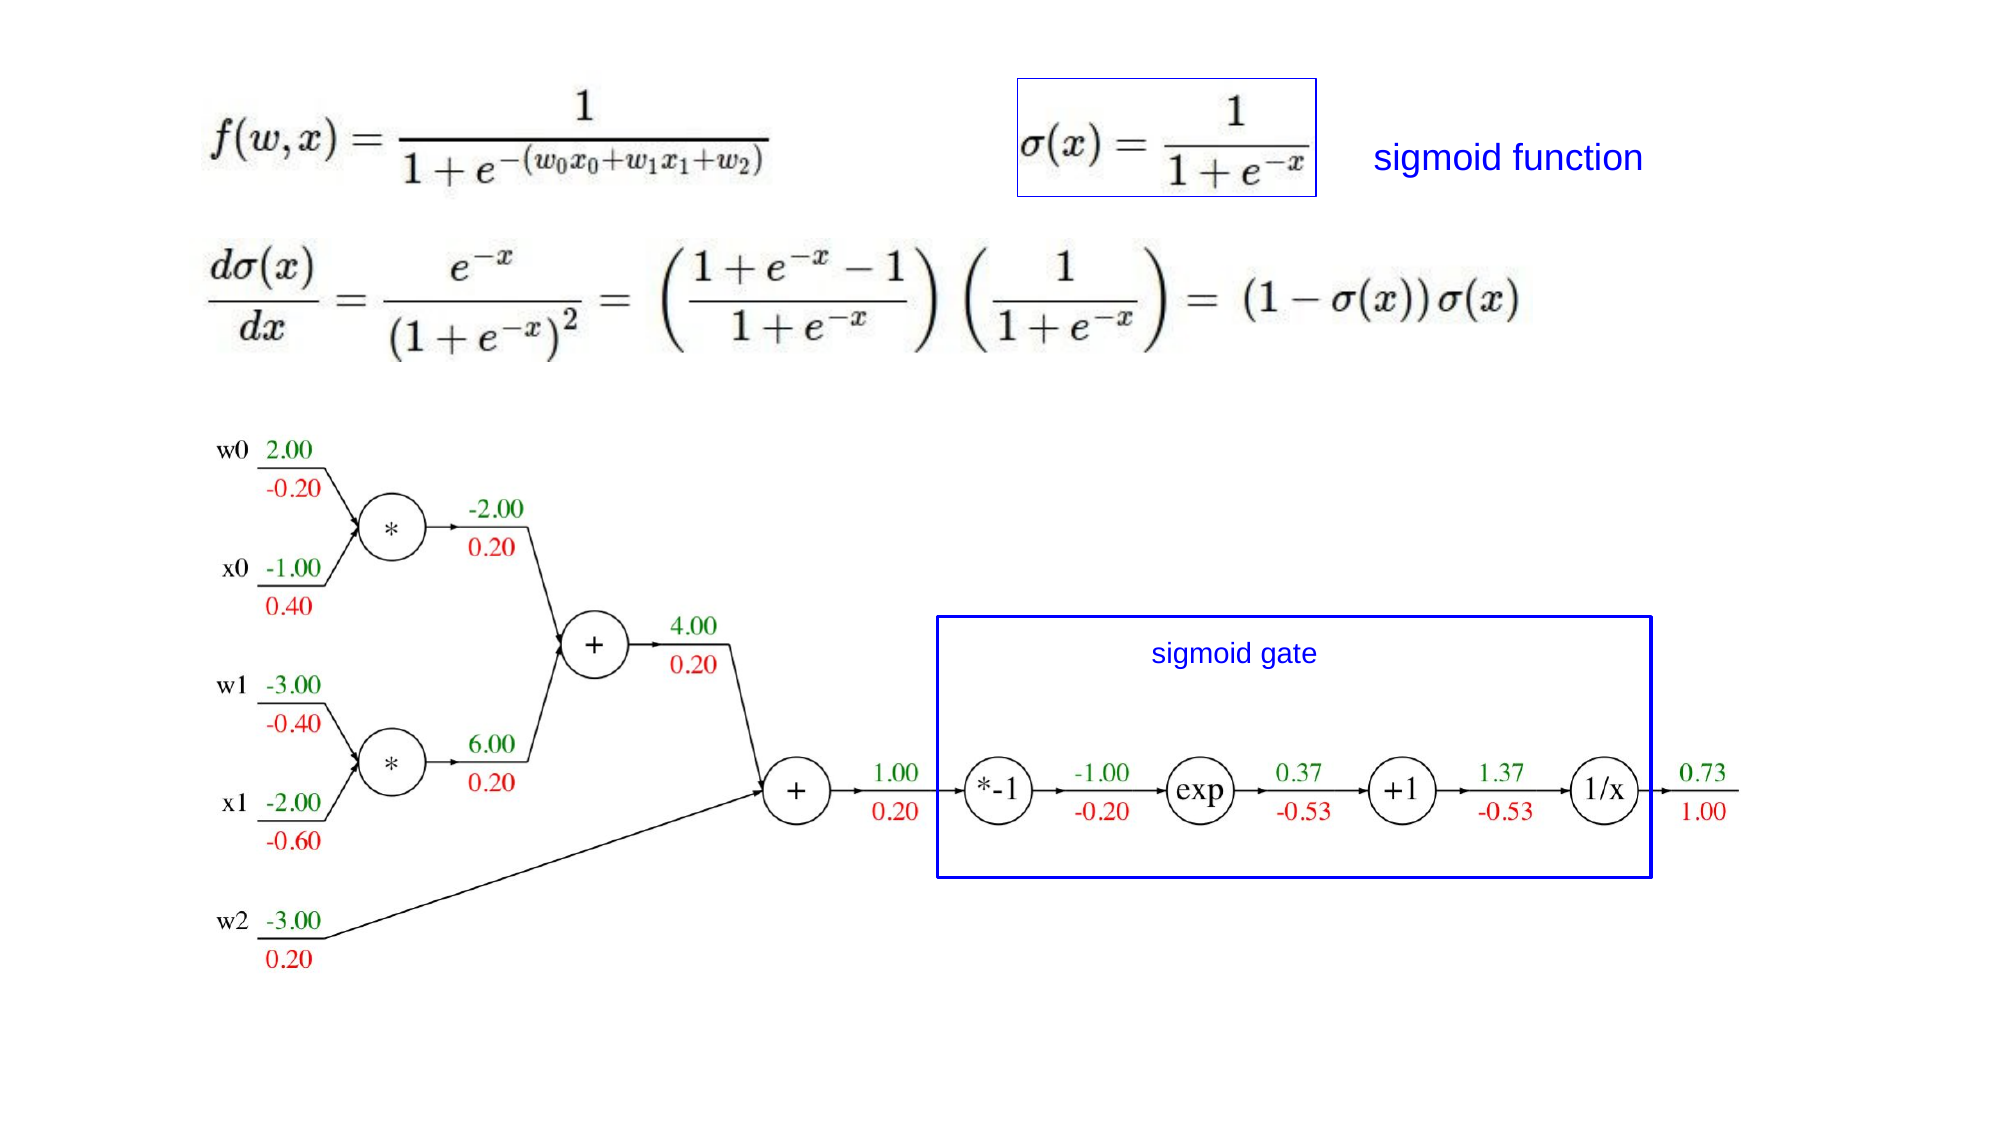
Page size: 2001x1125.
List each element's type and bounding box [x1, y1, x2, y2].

text_box [189, 431, 1799, 1010]
text_box [189, 70, 1786, 362]
